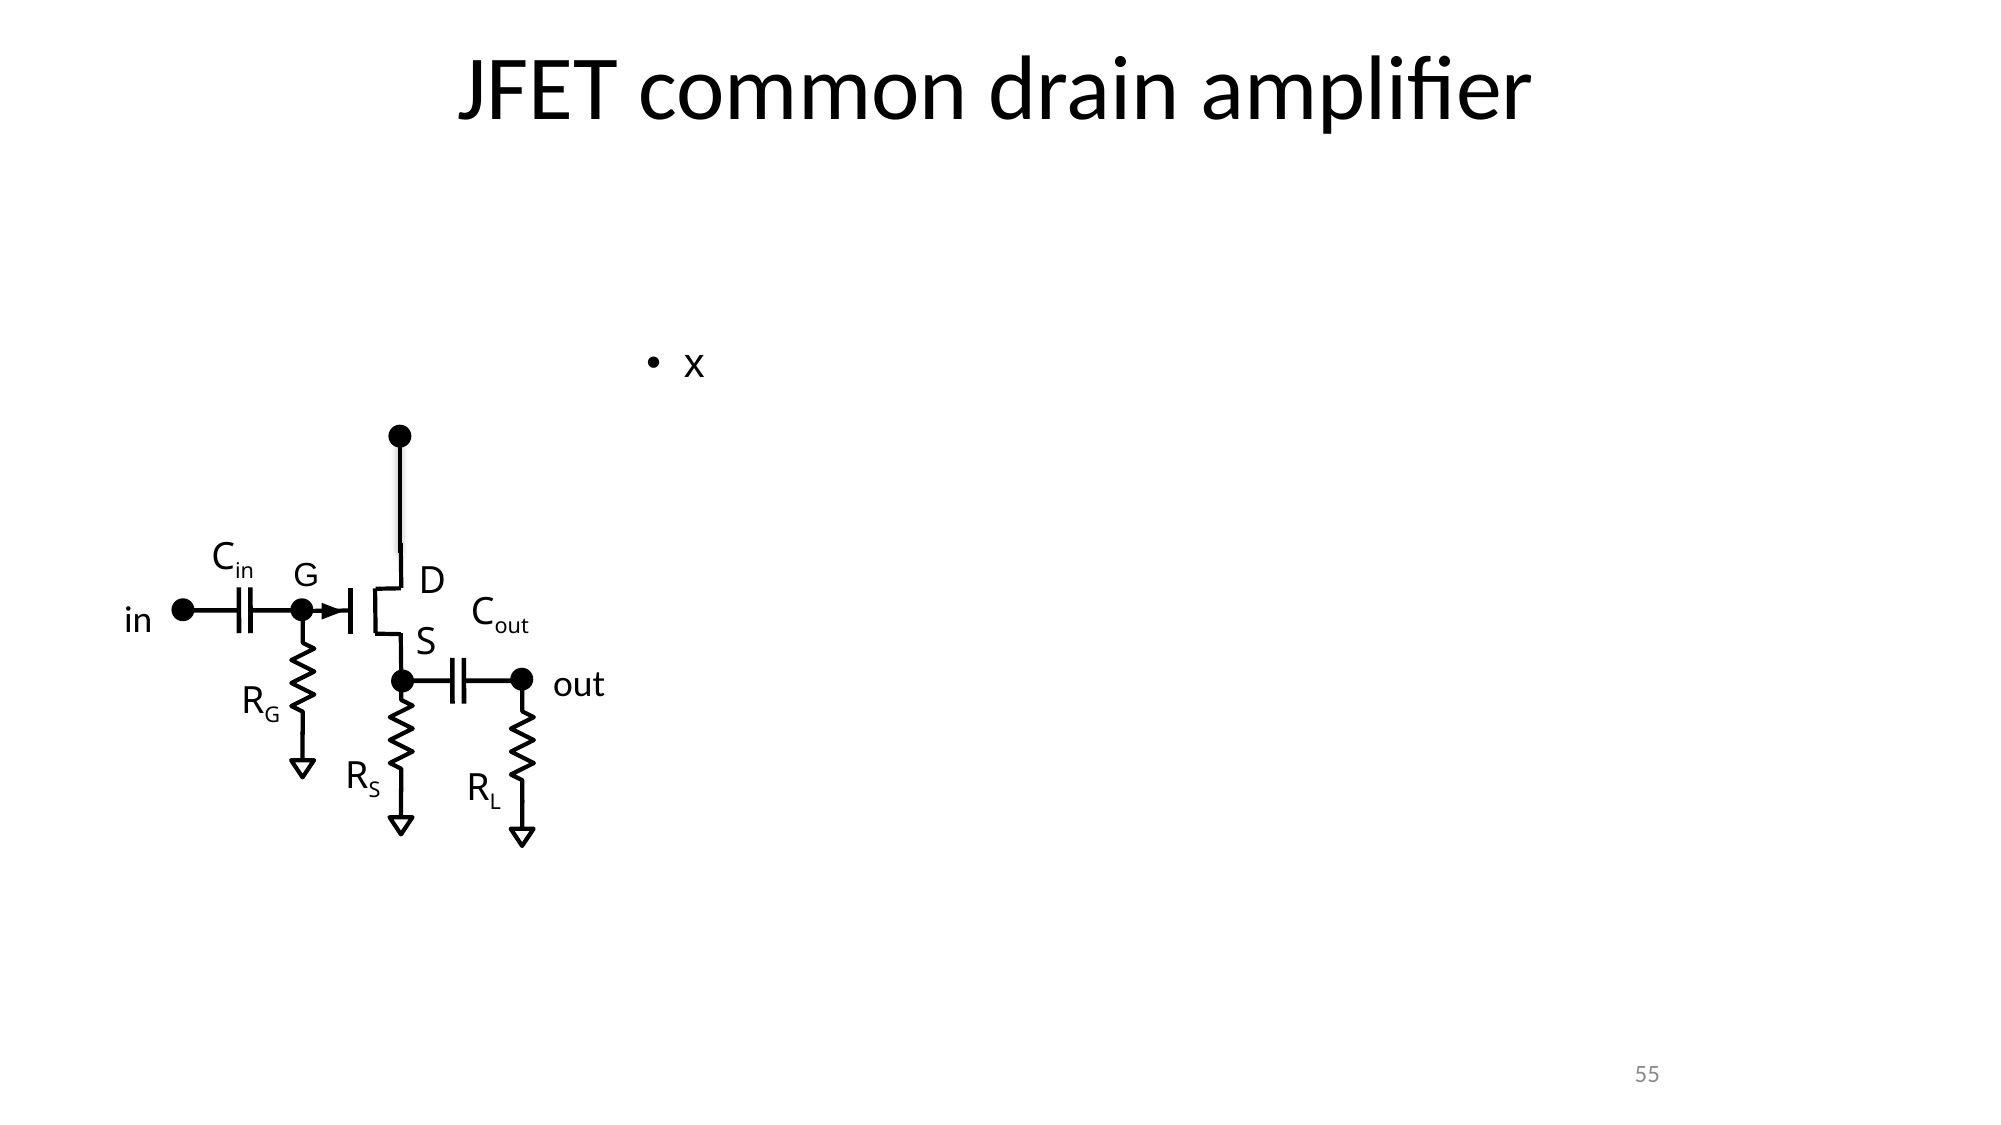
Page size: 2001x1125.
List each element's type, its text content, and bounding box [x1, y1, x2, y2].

slide_number 55 [1325, 1042, 1675, 1103]
title JFET common drain amplifier [54, 18, 1938, 162]
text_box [116, 424, 632, 846]
list x [631, 334, 1934, 973]
